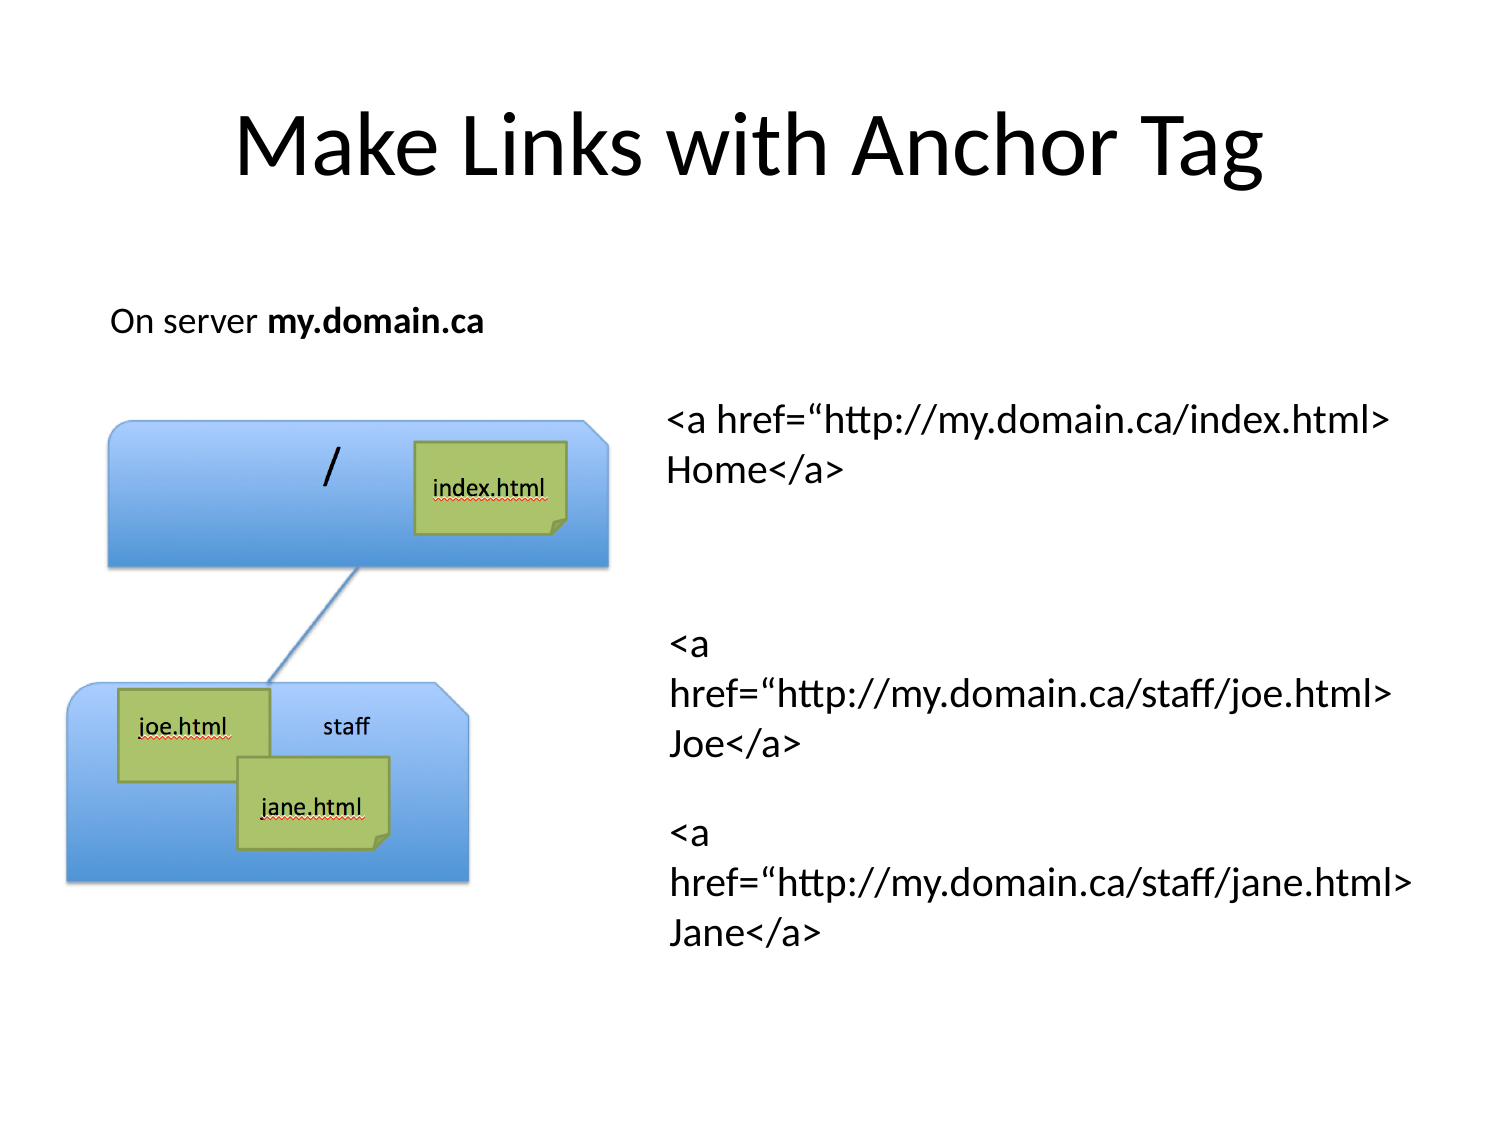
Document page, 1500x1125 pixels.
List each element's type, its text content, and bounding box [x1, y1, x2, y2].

text_box <a href=“http://my.domain.ca/index.html> Home</a> [657, 384, 1447, 499]
title Make Links with Anchor Tag [75, 45, 1425, 233]
text_box <a href=“http://my.domain.ca/staff/joe.html> Joe</a> [660, 608, 1450, 774]
picture [30, 383, 655, 914]
text_box On server my.domain.ca [95, 288, 541, 349]
text_box <a href=“http://my.domain.ca/staff/jane.html> Jane</a> [654, 797, 1451, 963]
